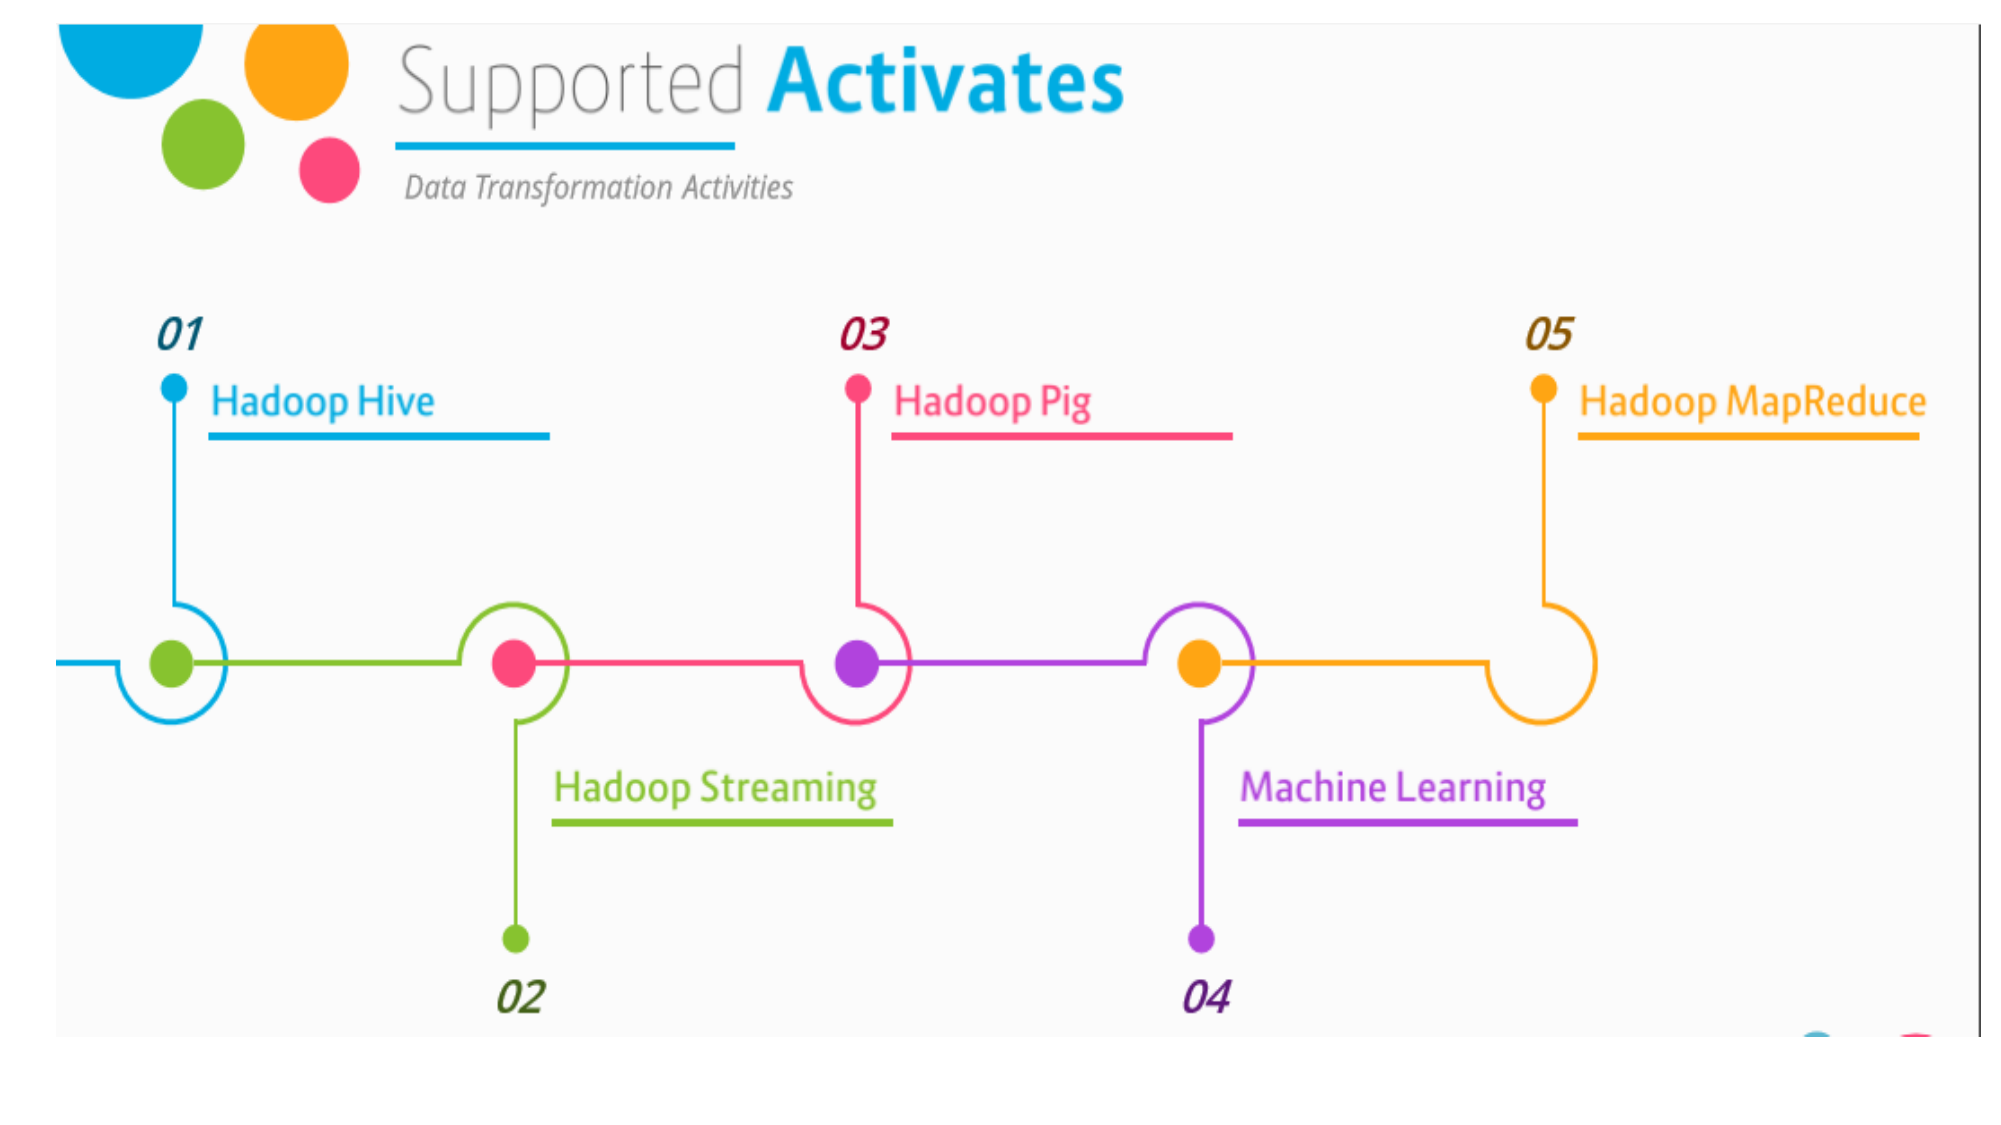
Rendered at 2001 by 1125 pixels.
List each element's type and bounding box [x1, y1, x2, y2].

picture [56, 23, 1982, 1037]
